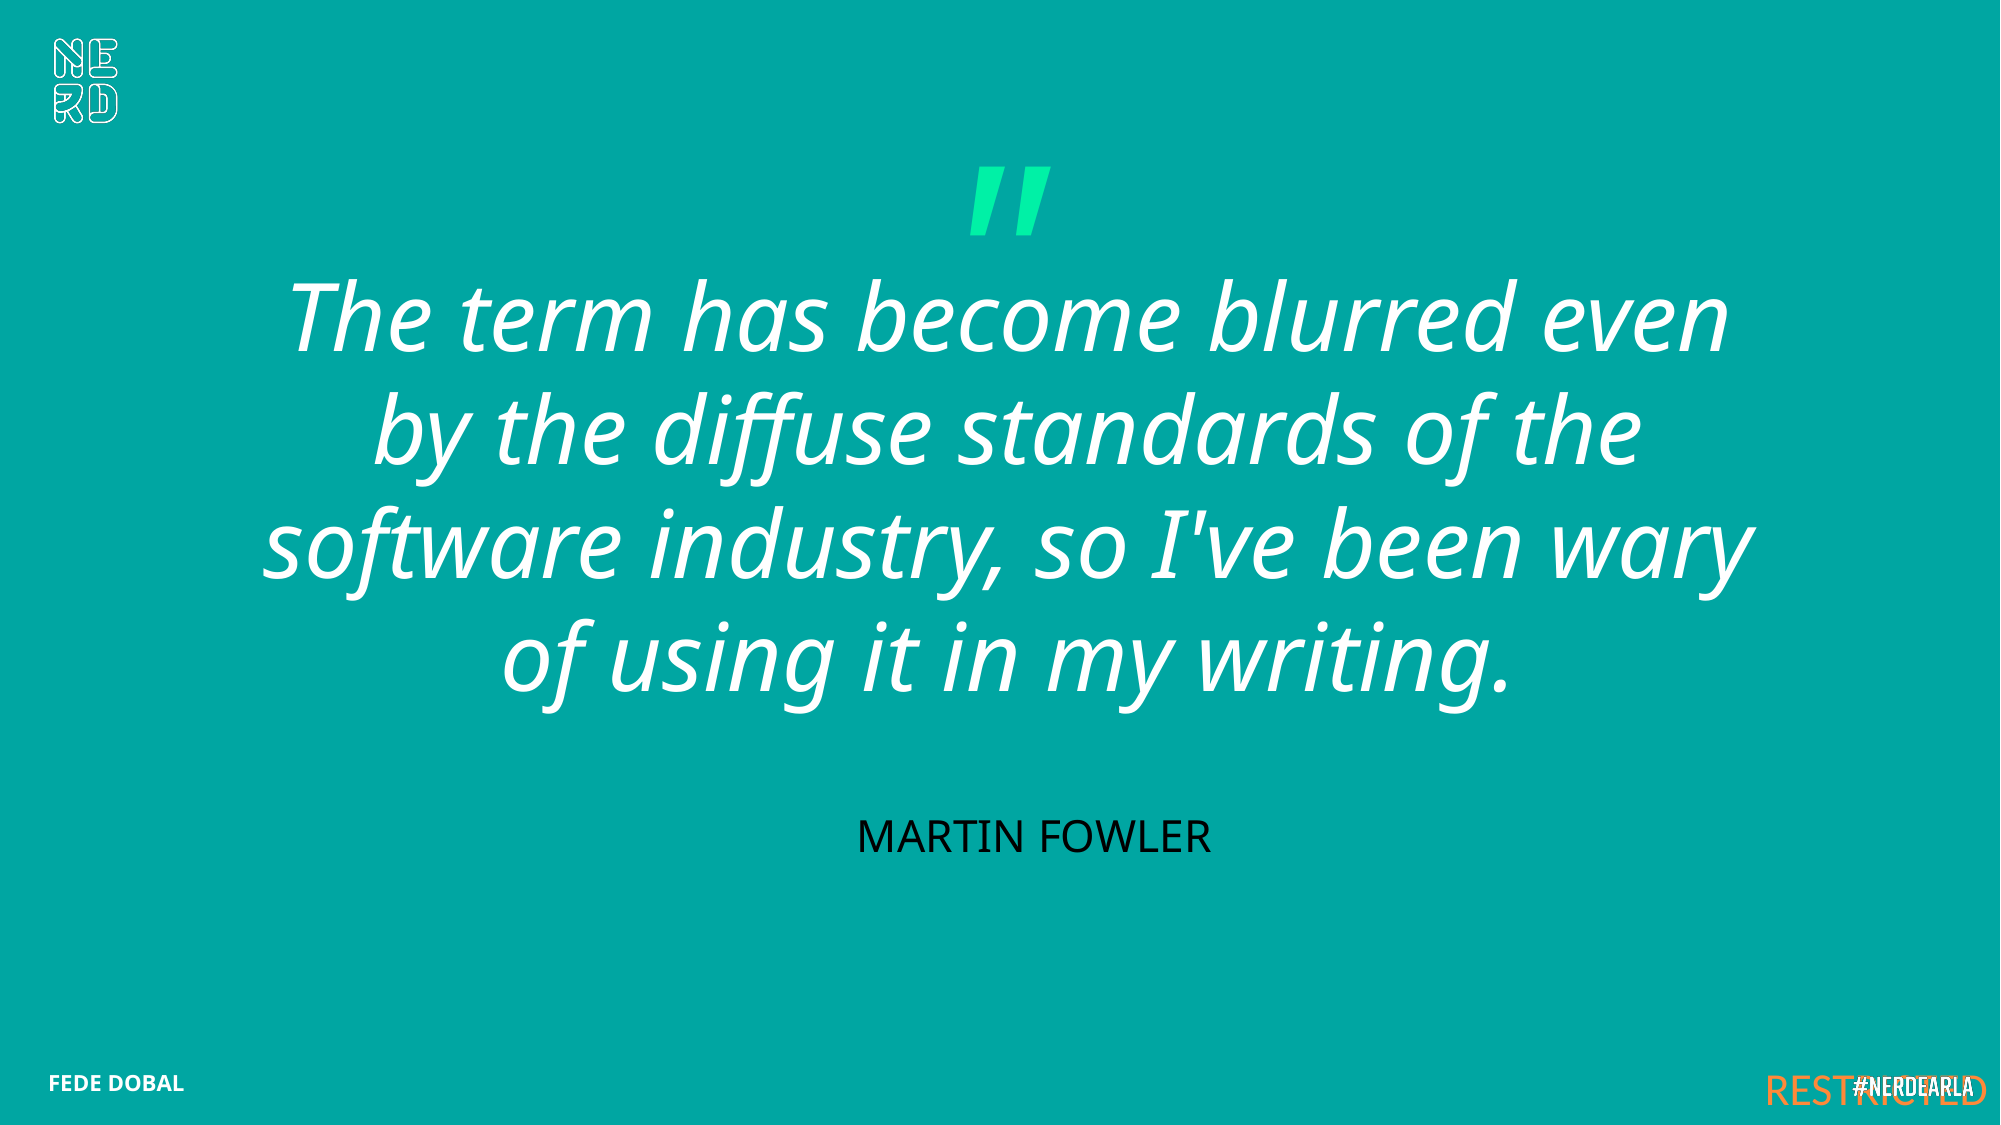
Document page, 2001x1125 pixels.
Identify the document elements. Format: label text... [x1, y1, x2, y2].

subtitle FEDE DOBAL [48, 1056, 651, 1109]
picture [1844, 1072, 1981, 1100]
subtitle The term has become blurred even by the diffuse standards of the software industry, so I've been wary of using it in my writing. [255, 254, 1762, 714]
picture [50, 36, 121, 125]
subtitle MARTIN FOWLER [476, 790, 1594, 879]
